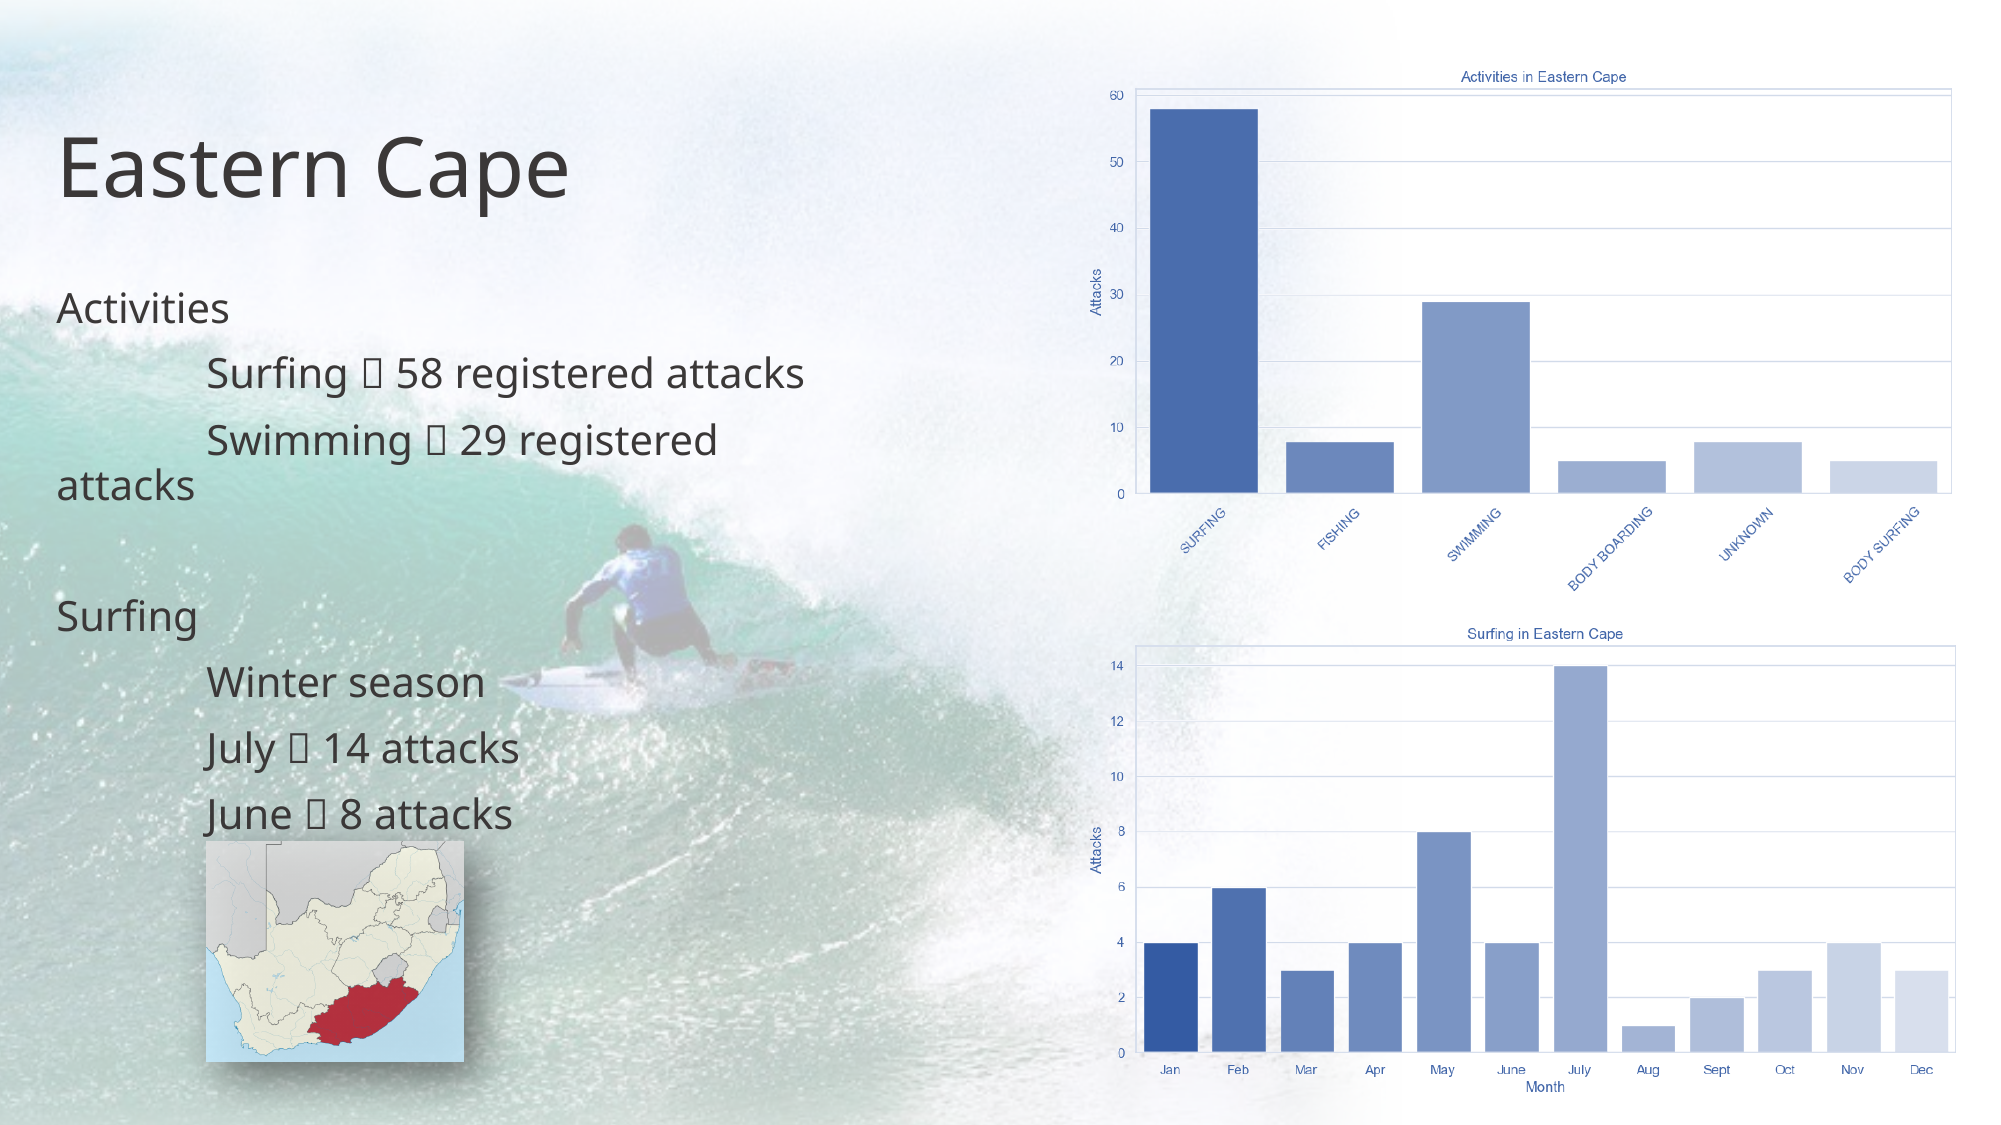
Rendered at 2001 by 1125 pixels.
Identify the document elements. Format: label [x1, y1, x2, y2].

list [1082, 619, 1963, 1104]
picture [0, 0, 1959, 1125]
